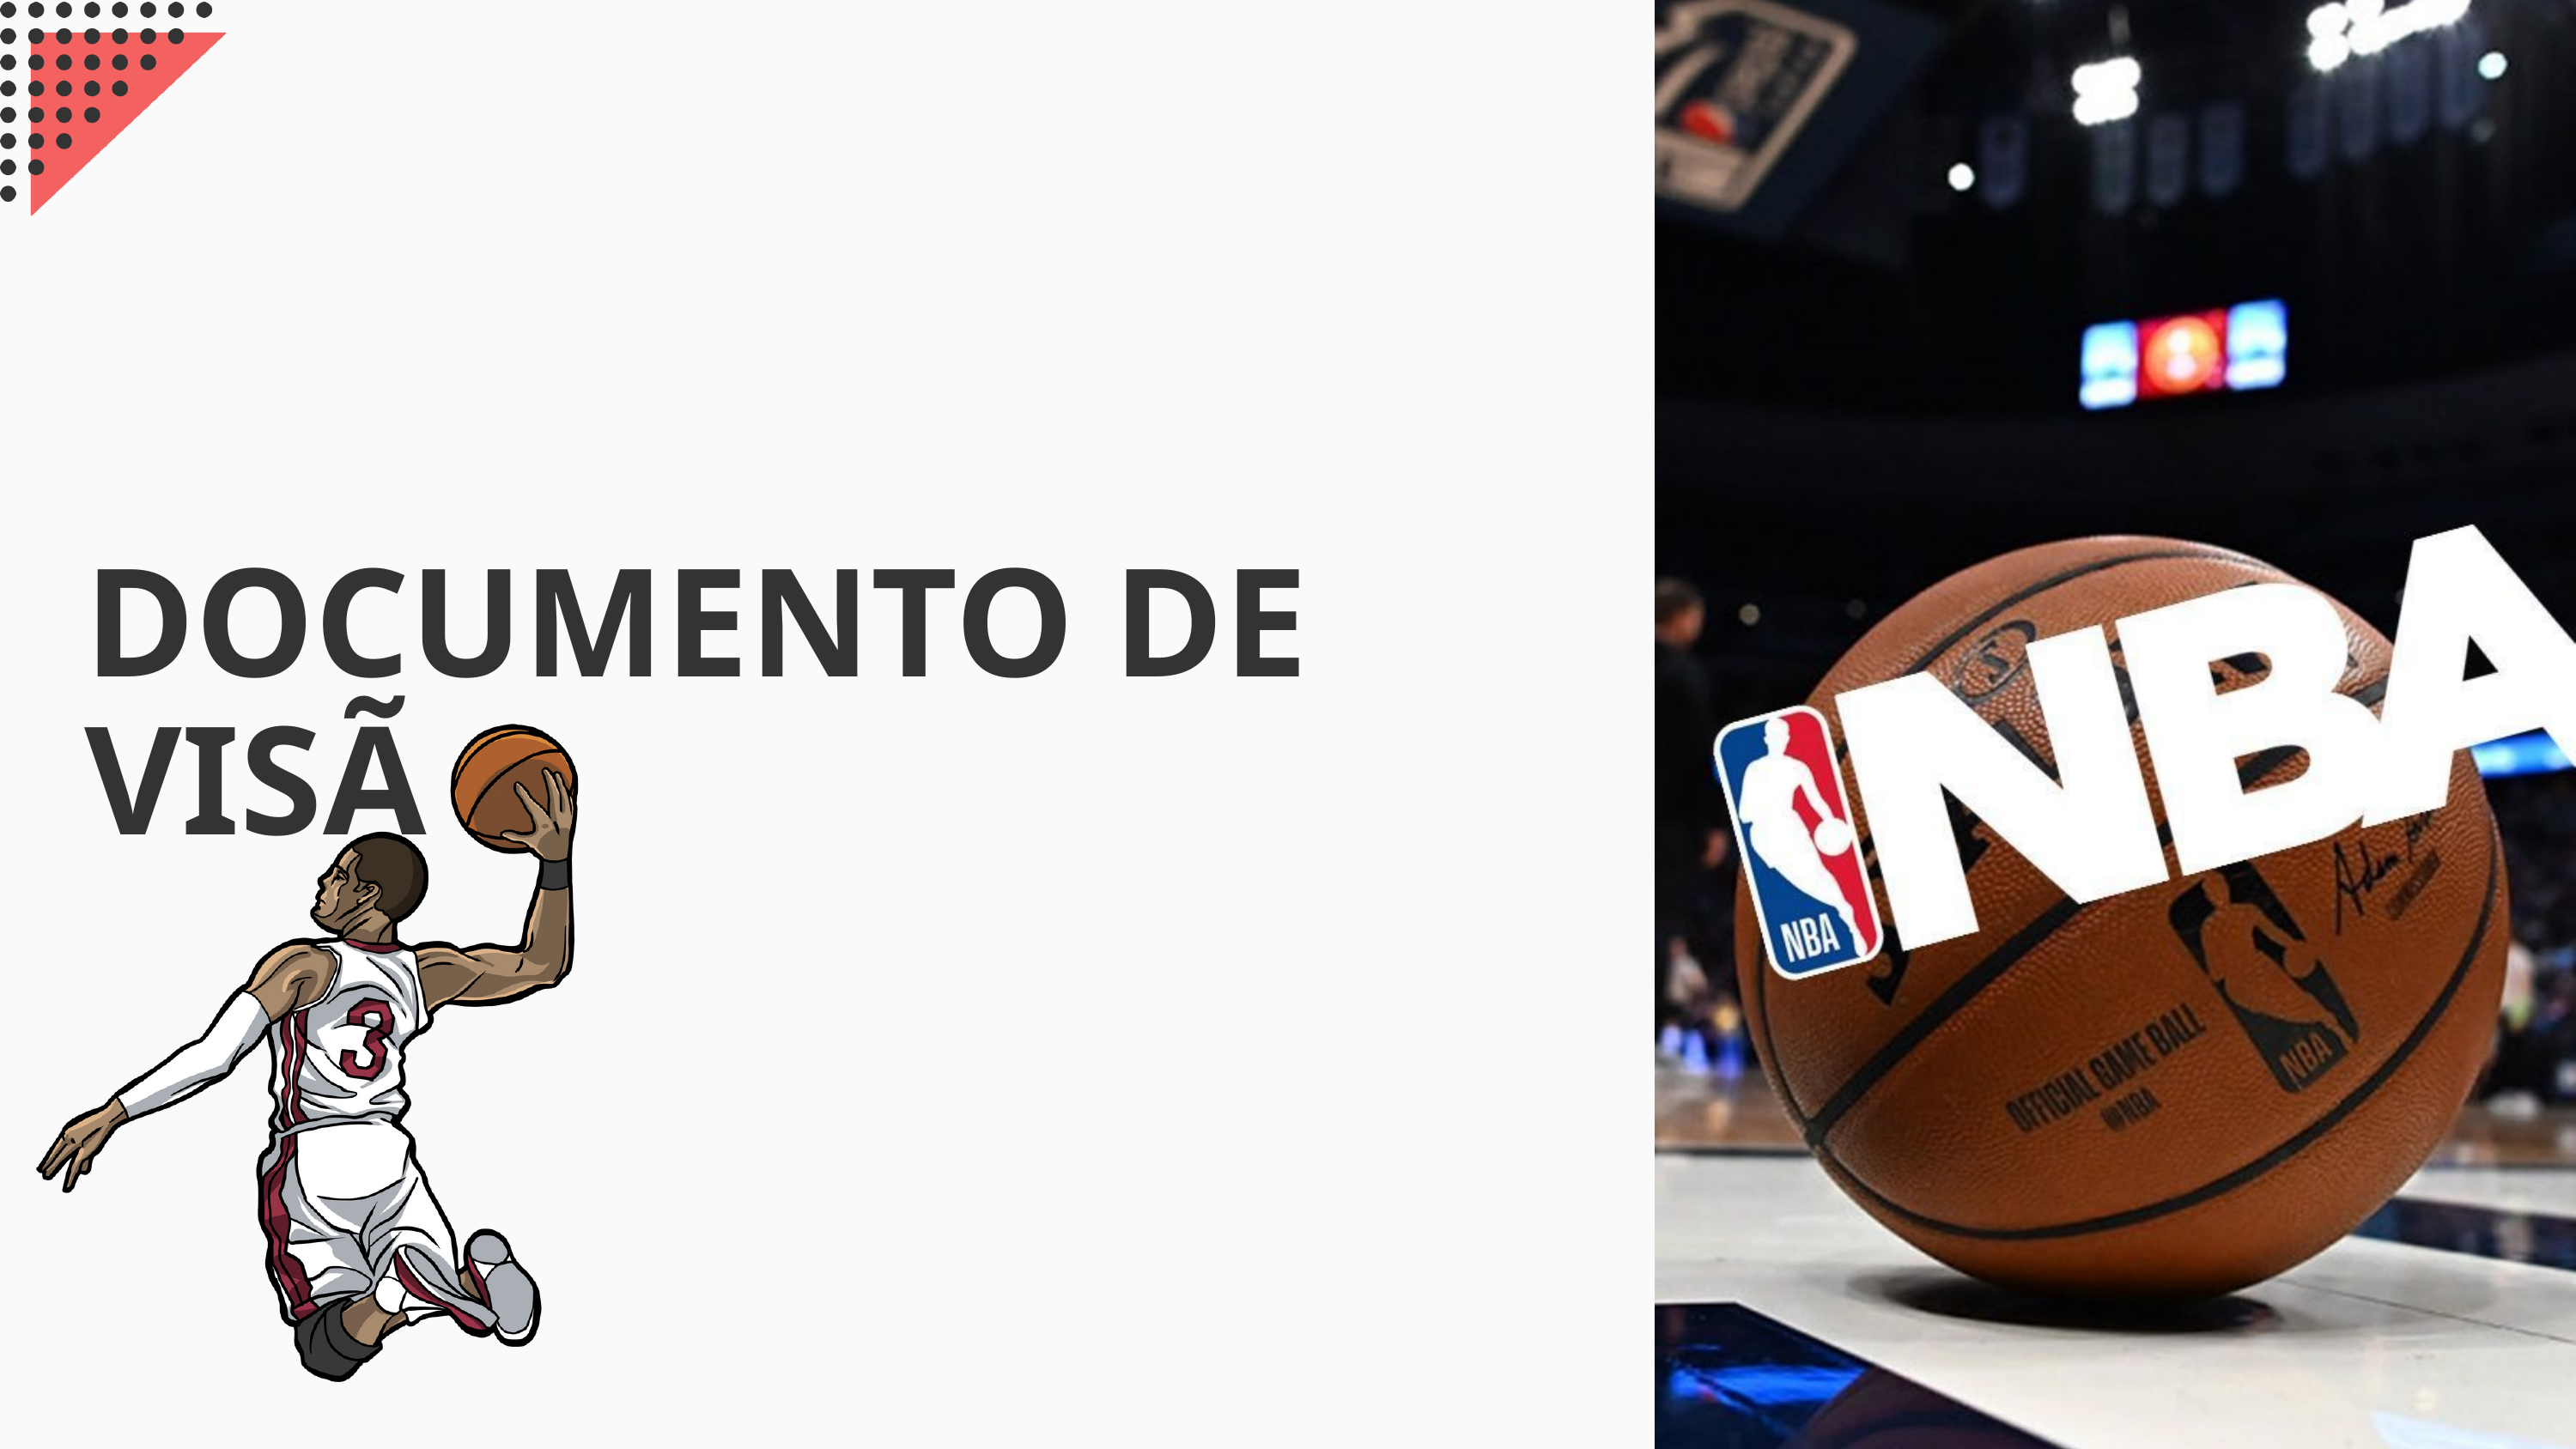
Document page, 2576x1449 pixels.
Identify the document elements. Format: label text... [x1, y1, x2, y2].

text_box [1654, 0, 2576, 1449]
text_box [36, 724, 579, 1383]
text_box [0, 2, 227, 217]
text_box DOCUMENTO DE VISÃ [84, 549, 1410, 865]
